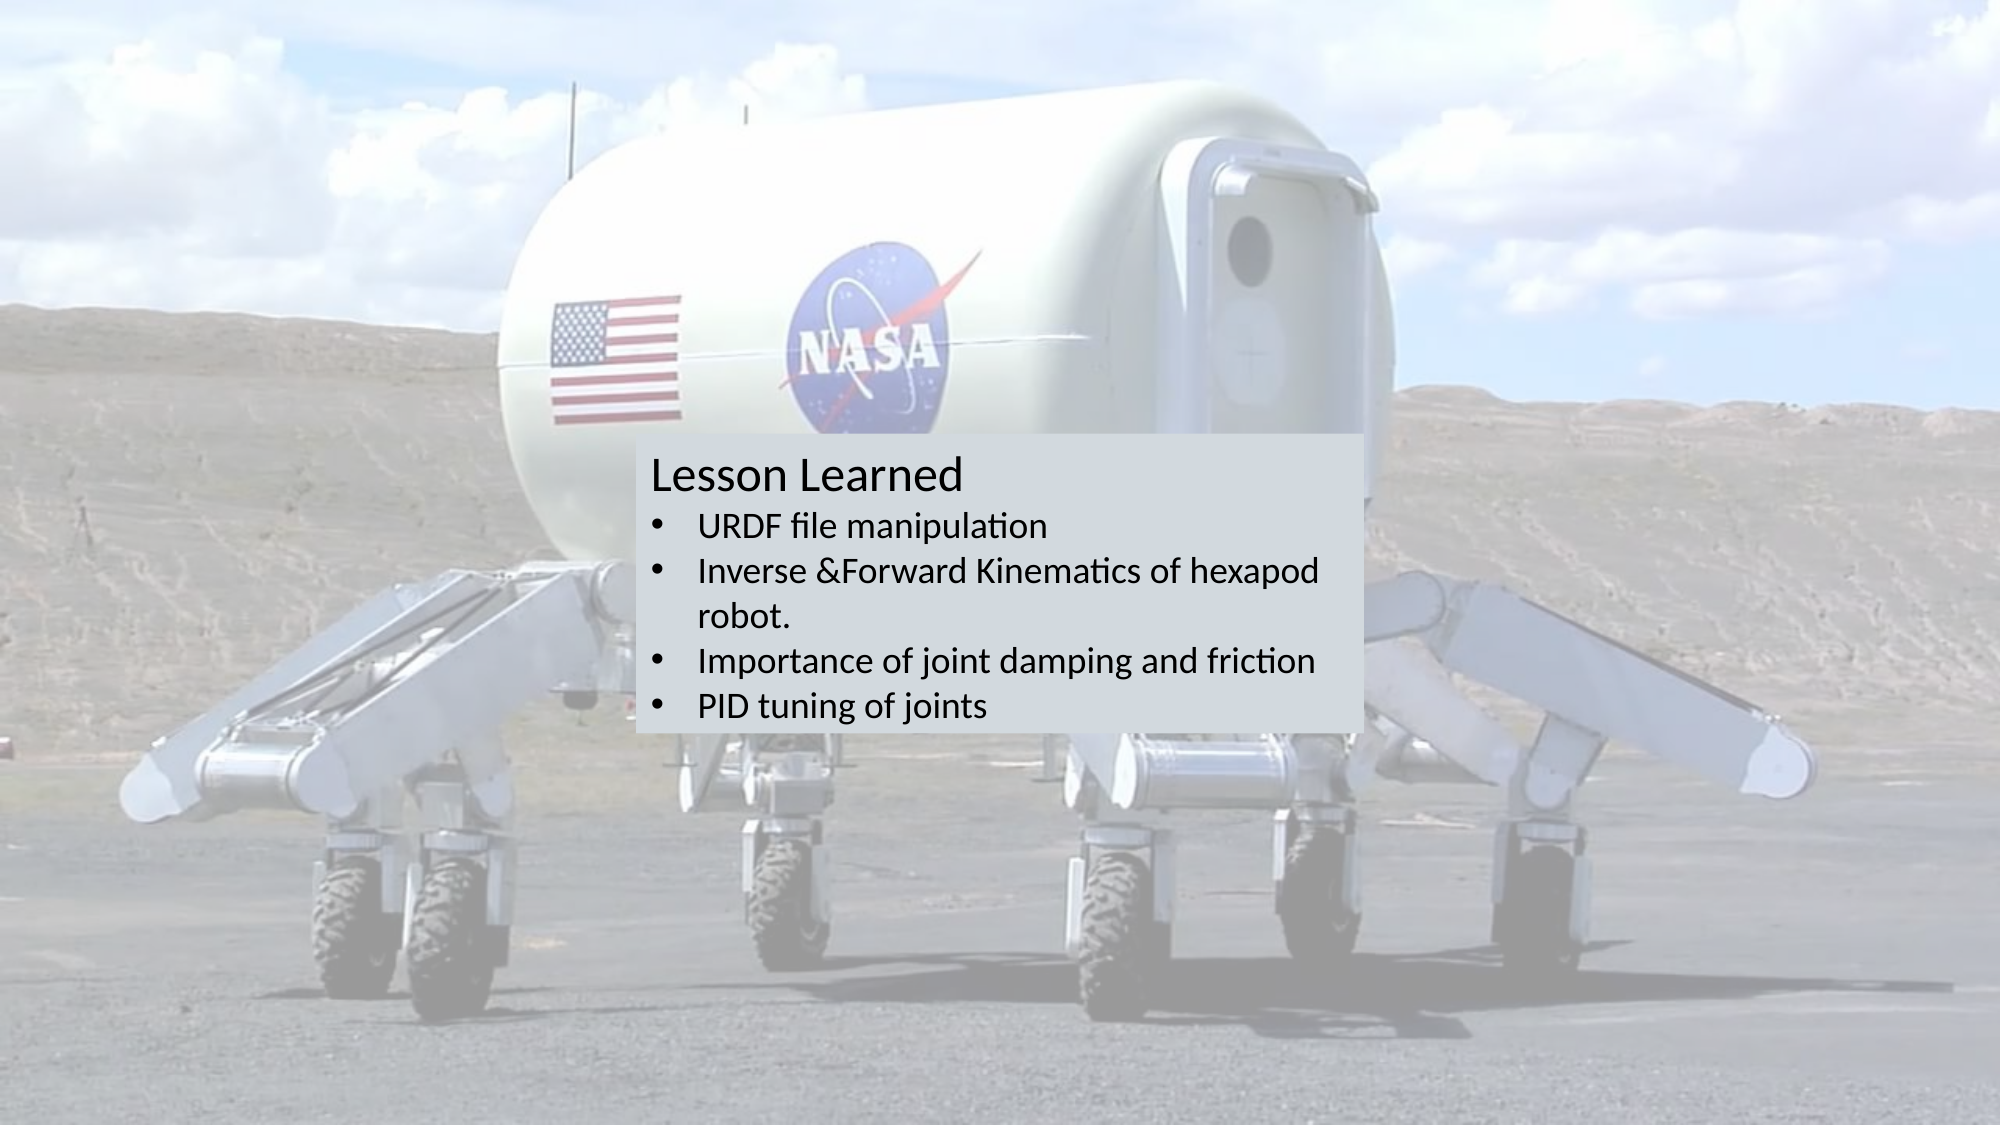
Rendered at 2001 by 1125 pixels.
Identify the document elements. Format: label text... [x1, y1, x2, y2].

text_box Lesson Learned URDF file manipulation Inverse &Forward Kinematics of hexapod robot. Importance of joint damping and friction PID tuning of joints [636, 433, 1364, 734]
